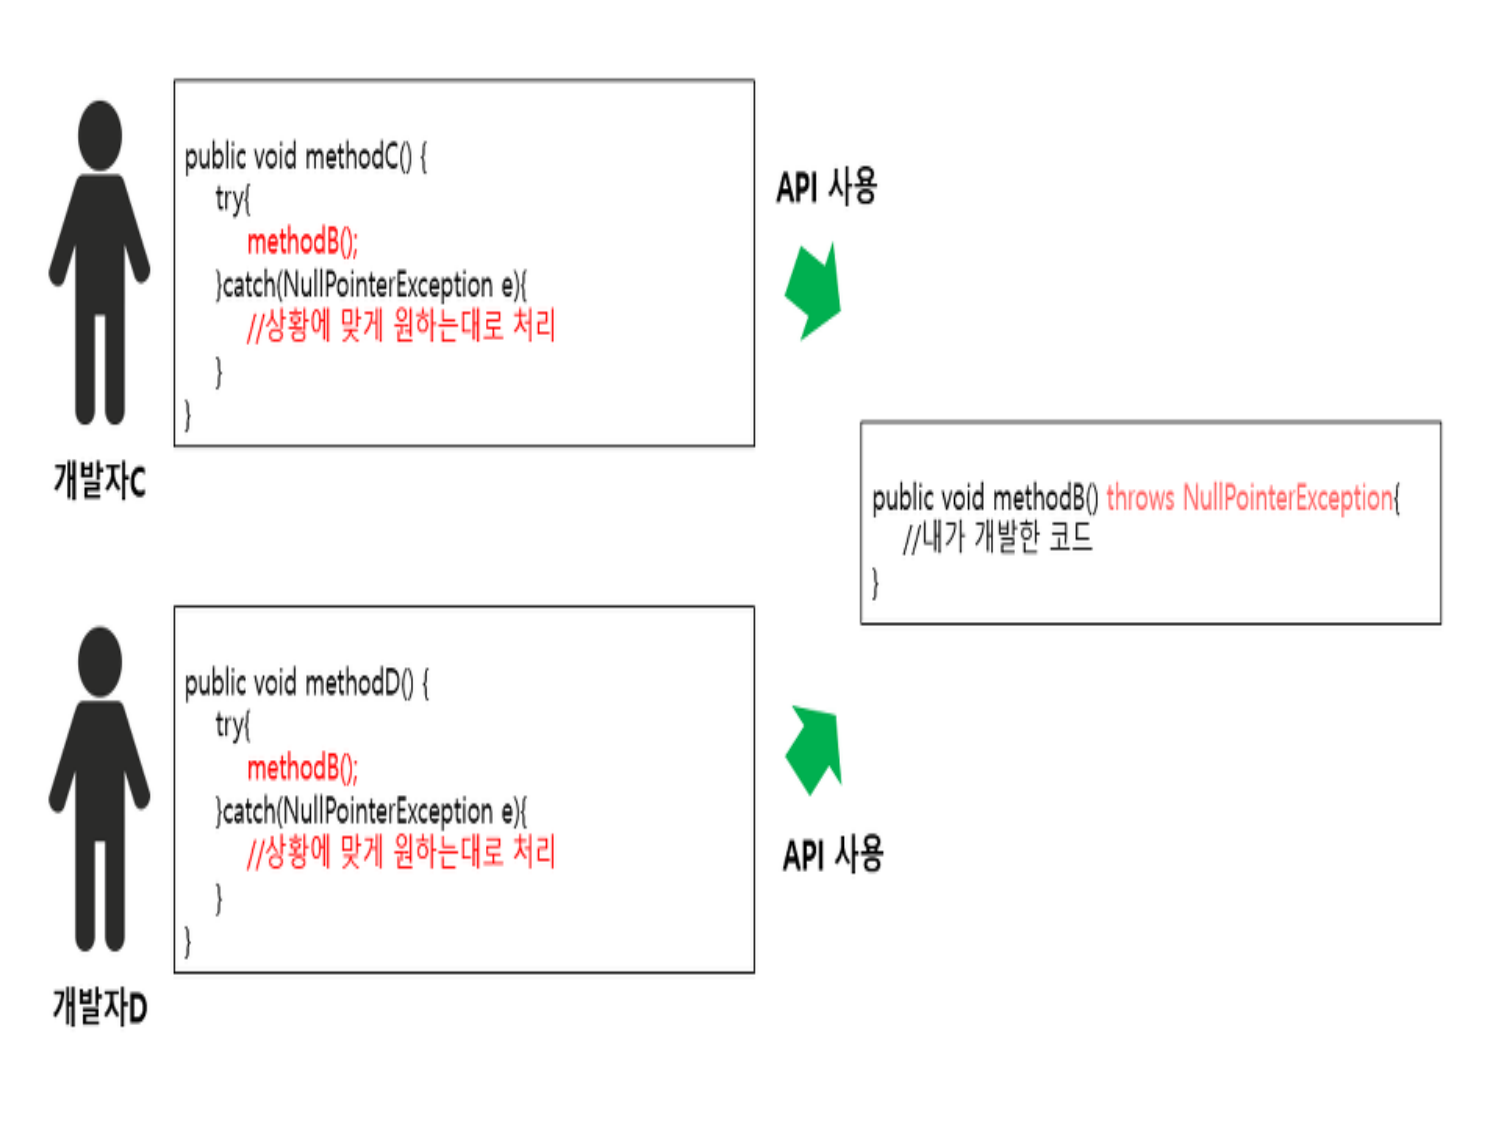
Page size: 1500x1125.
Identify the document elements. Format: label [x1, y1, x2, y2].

picture [41, 54, 1448, 1036]
